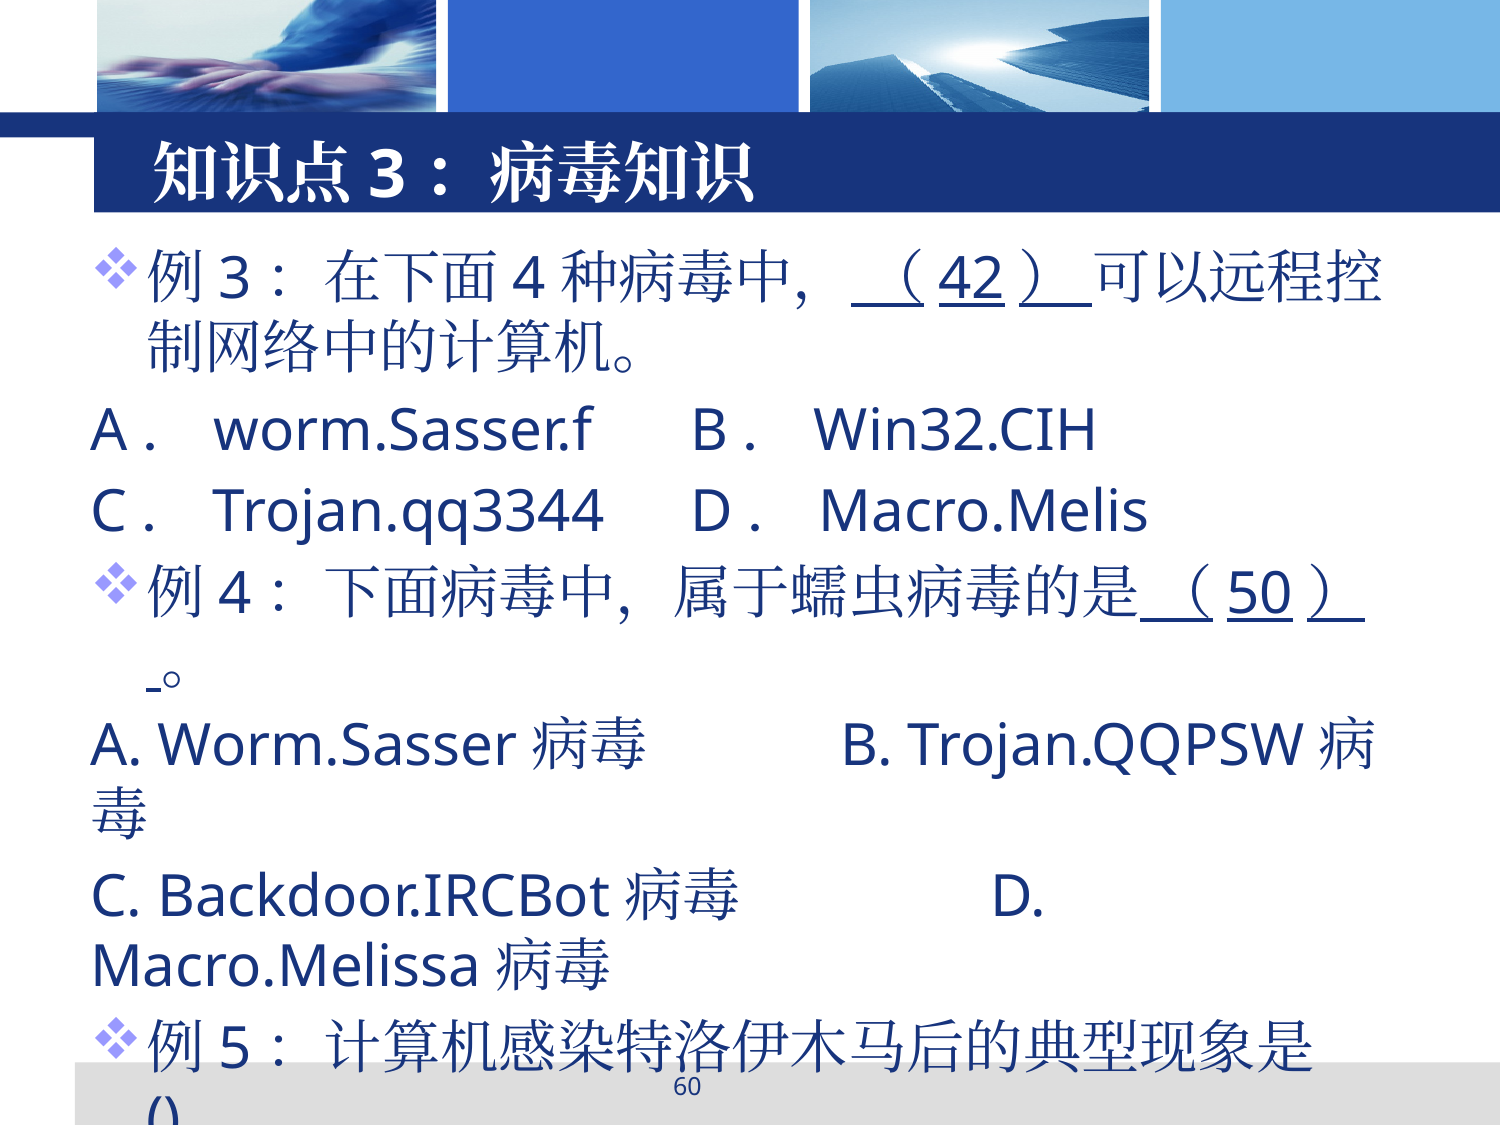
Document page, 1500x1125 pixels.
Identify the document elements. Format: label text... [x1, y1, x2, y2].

title 知识点3：病毒知识 [137, 125, 1488, 218]
picture [97, 0, 437, 112]
slide_number 60 [512, 1062, 863, 1116]
picture [810, 0, 1150, 112]
list 例3：在下面4种病毒中， （42） 可以远程控制网络中的计算机。 A．worm.Sasser.f B．Win32.CIH C．Trojan.qq3344 D．Macro.Melis 例4：下面病毒中，属于蠕虫病毒的是 （50） 。 A. Worm.Sasser病毒 B. Trojan.QQPSW病毒 C. Backdoor.IRCBot病毒 D. Macro.Melissa病毒 例5：计算机感染特洛伊木马后的典型现象是 ()。 A.程序异常退出 B.有未知程序试图建立网络连接 C.邮箱被垃圾邮件填满 D. Windows系统黑屏 [75, 232, 1425, 1034]
